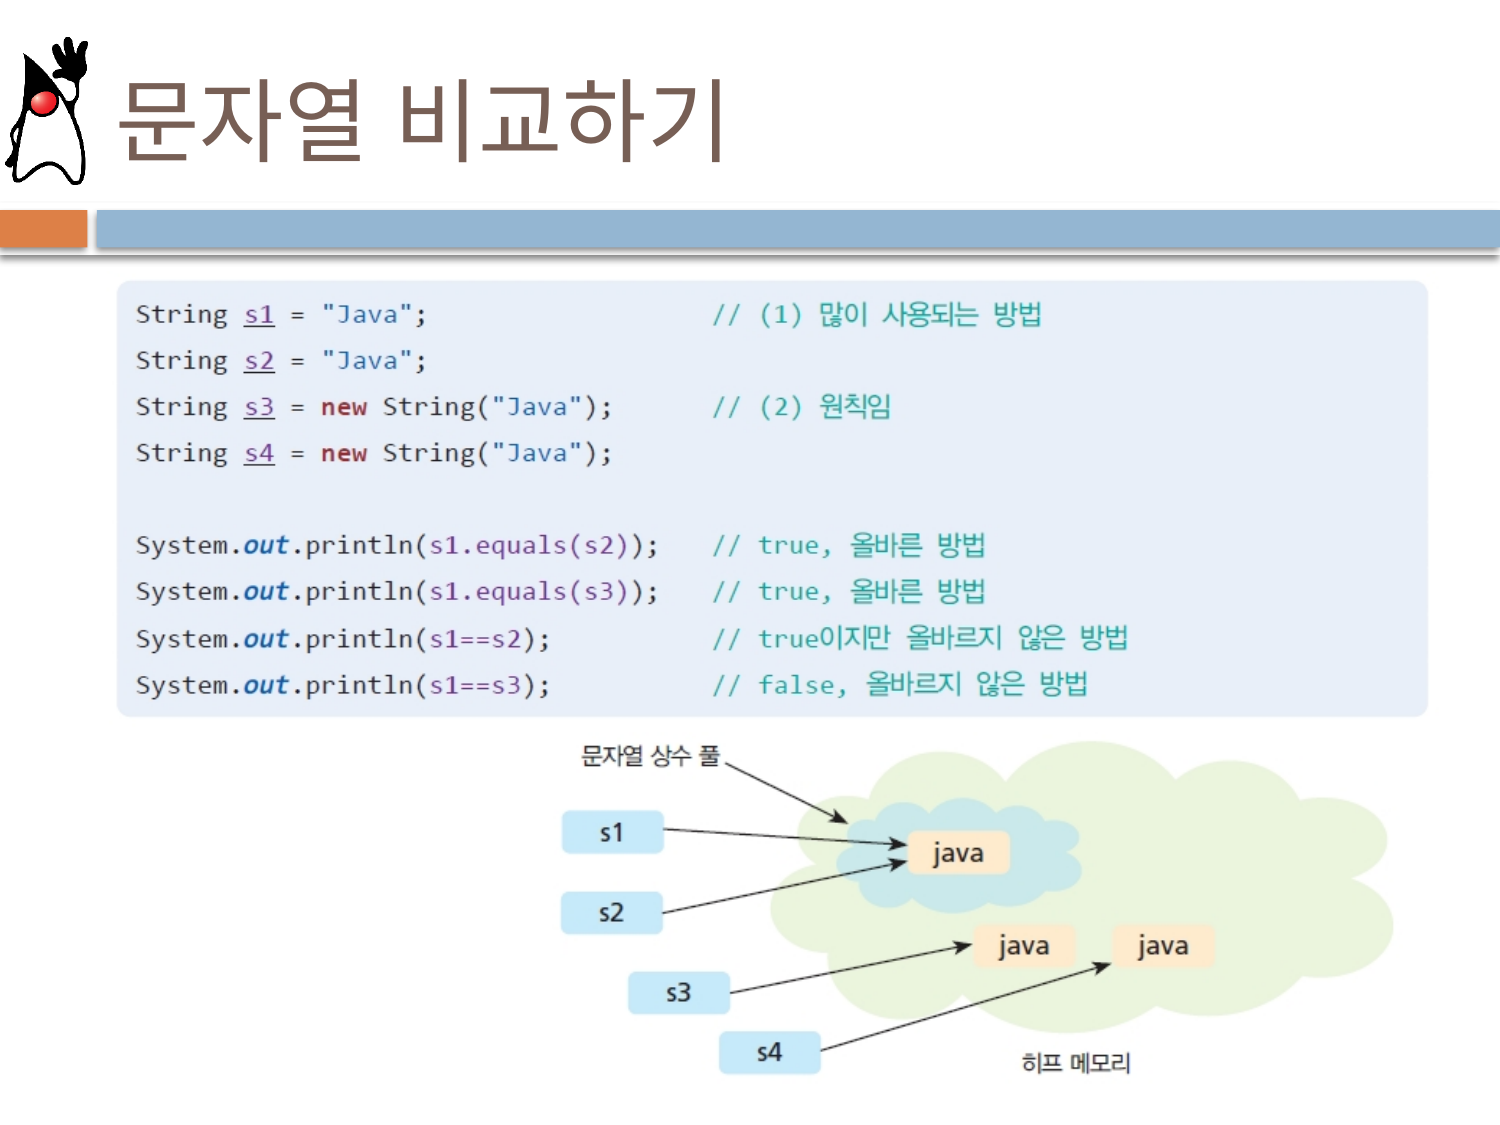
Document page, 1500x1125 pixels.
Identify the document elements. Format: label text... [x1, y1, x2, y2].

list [101, 271, 1440, 727]
picture [552, 732, 1407, 1088]
picture [5, 37, 88, 185]
title 문자열 비교하기 [100, 37, 1438, 200]
